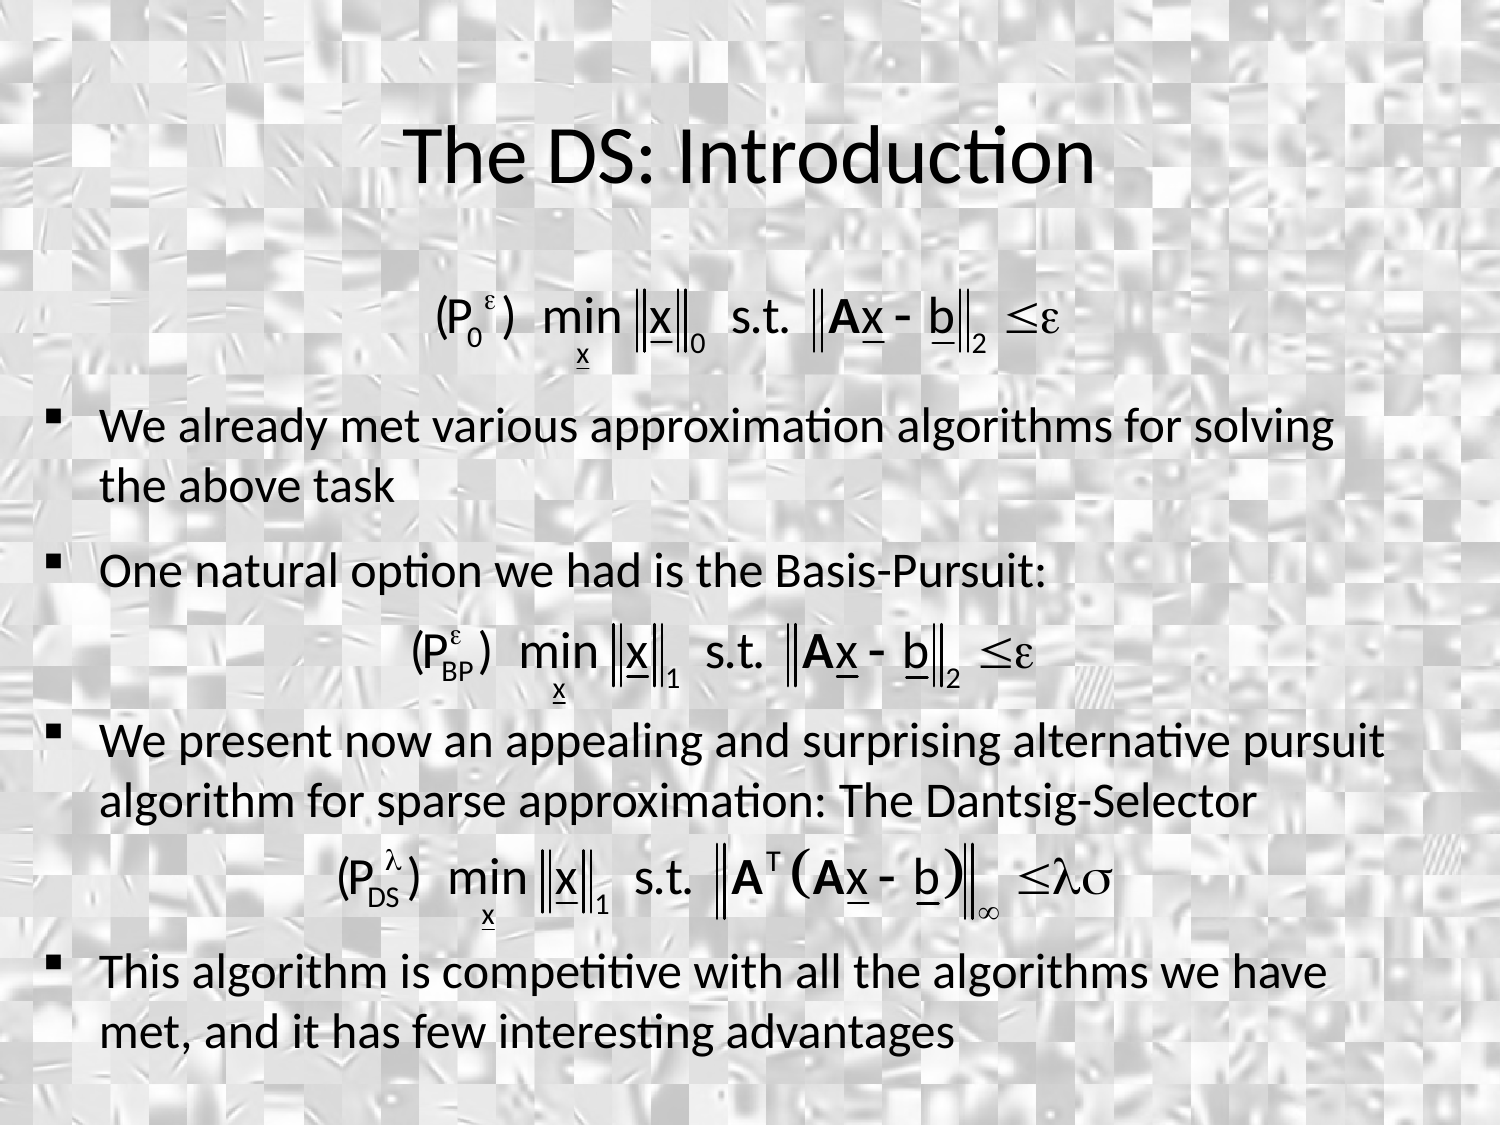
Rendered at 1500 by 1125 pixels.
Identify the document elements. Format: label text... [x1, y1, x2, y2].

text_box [403, 611, 1048, 717]
text_box The DS: Introduction [74, 56, 1425, 244]
text_box [0, 0, 1500, 1125]
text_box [428, 276, 1072, 382]
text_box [329, 833, 1122, 943]
text_box We already met various approximation algorithms for solving the above task One natural option we had is the Basis-Pursuit: We present now an appealing and surprising alternative pursuit algorithm for sparse approximation: The Dantsig-Selector This algorithm is competitive with all the algorithms we have met, and it has few interesting advantages [27, 385, 1424, 1106]
